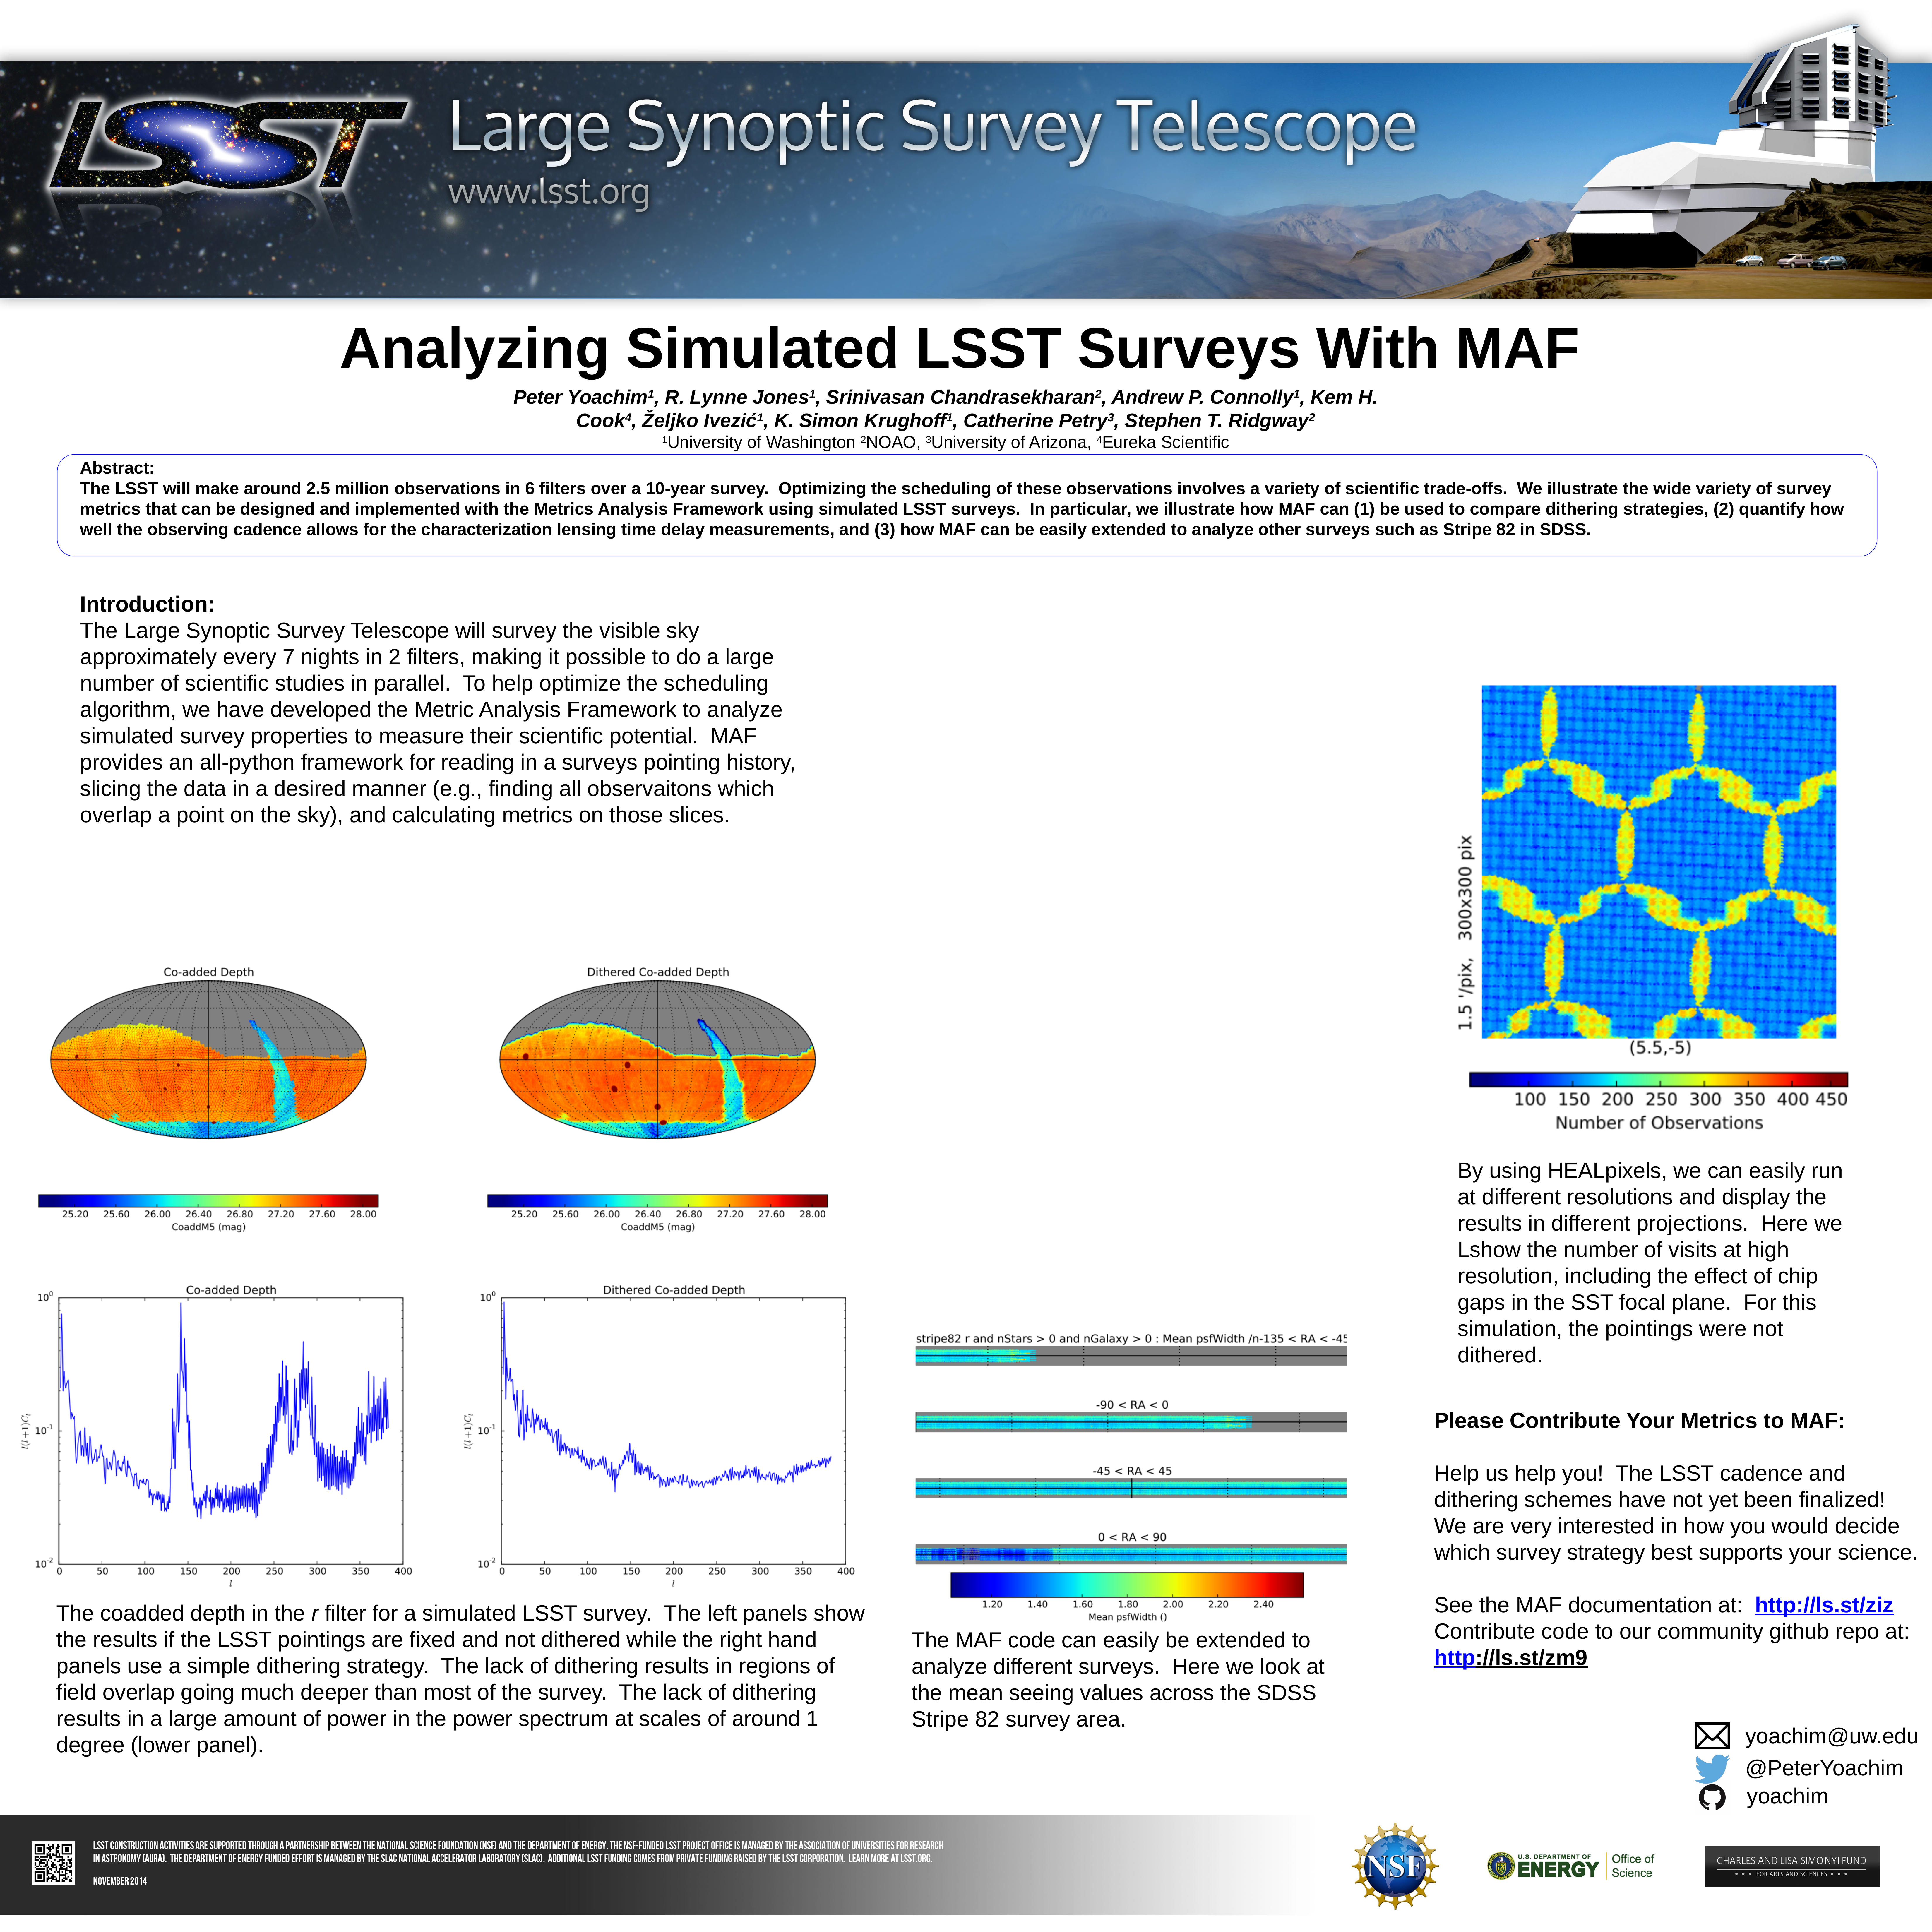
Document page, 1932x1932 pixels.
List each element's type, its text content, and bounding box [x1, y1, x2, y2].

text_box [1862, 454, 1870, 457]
text_box Peter Yoachim1, R. Lynne Jones1, Srinivasan Chandrasekharan2, Andrew P. Connolly1, Kem H. Cook4, Željko Ivezić1, K. Simon Krughoff1, Catherine Petry3, Stephen T. Ridgway2 1University of Washington 2NOAO, 3University of Arizona, 4Eureka Scientific [506, 382, 1386, 454]
text_box Analyzing Simulated LSST Surveys With MAF [50, 308, 1870, 381]
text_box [4, 950, 889, 1734]
text_box Introduction: The Large Synoptic Survey Telescope will survey the visible sky approximately every 7 nights in 2 filters, making it possible to do a large number of scientific studies in parallel. To help optimize the scheduling algorithm, we have developed the Metric Analysis Framework to analyze simulated survey properties to measure their scientific potential. MAF provides an all-python framework for reading in a surveys pointing history, slicing the data in a desired manner (e.g., finding all observaitons which overlap a point on the sky), and calculating metrics on those slices. [76, 587, 810, 829]
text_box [1453, 682, 1869, 1345]
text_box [1695, 1719, 1932, 1815]
picture [0, 0, 1932, 1932]
text_box [57, 454, 1877, 556]
text_box Please Contribute Your Metrics to MAF: Help us help you! The LSST cadence and dithering schemes have not yet been finalized! We are very interested in how you would decide which survey strategy best supports your science. See the MAF documentation at: http://ls.st/ziz Contribute code to our community github repo at: http://ls.st/zm9 [1430, 1404, 1932, 1672]
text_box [907, 1316, 1347, 1734]
